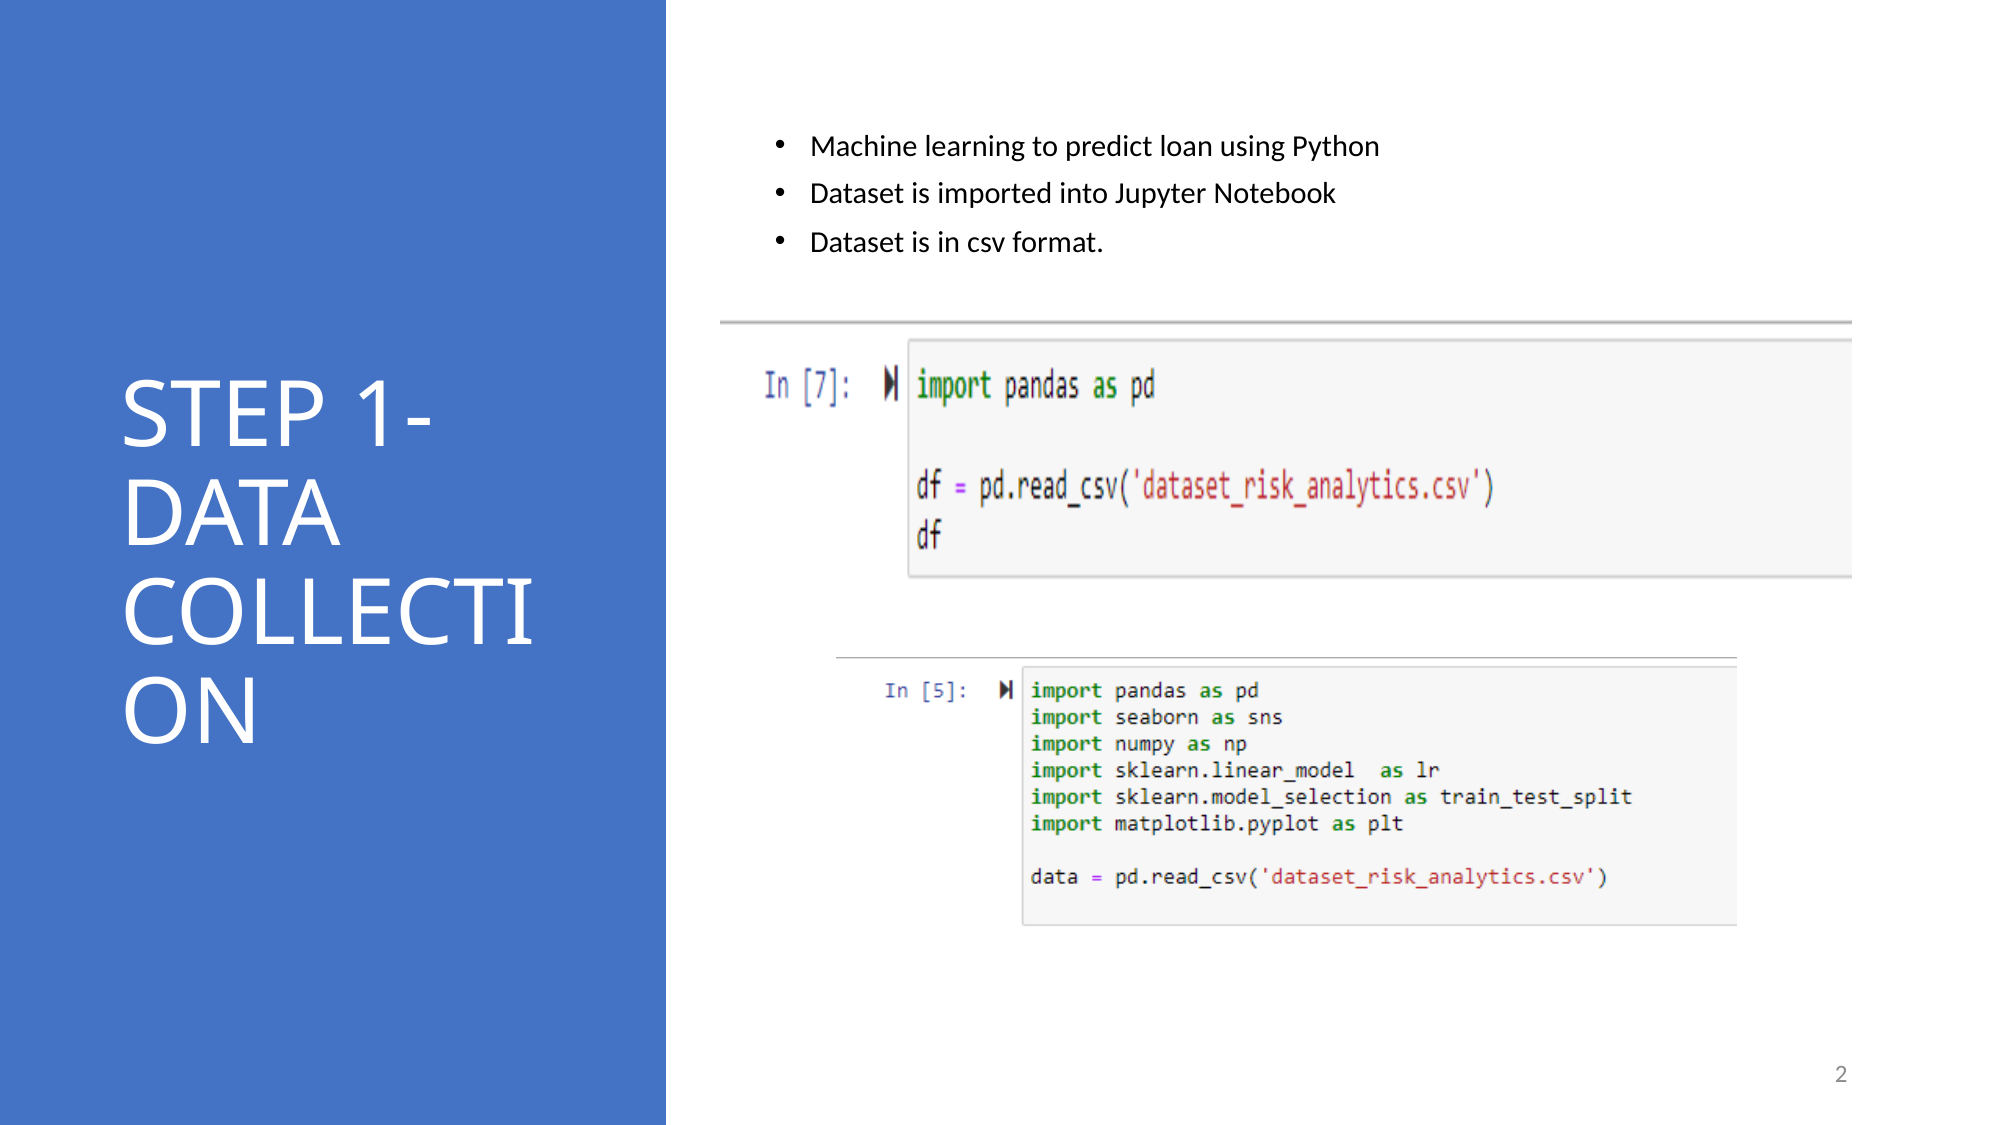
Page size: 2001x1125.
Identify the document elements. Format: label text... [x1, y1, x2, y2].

picture [720, 310, 1852, 597]
slide_number 2 [1728, 1042, 1863, 1103]
title STEP 1- DATA COLLECTION [105, 104, 614, 1026]
text_box [0, 0, 667, 1125]
list Machine learning to predict loan using Python Dataset is imported into Jupyter Notebook Dataset is in csv format. [759, 22, 1884, 269]
picture [836, 657, 1737, 934]
